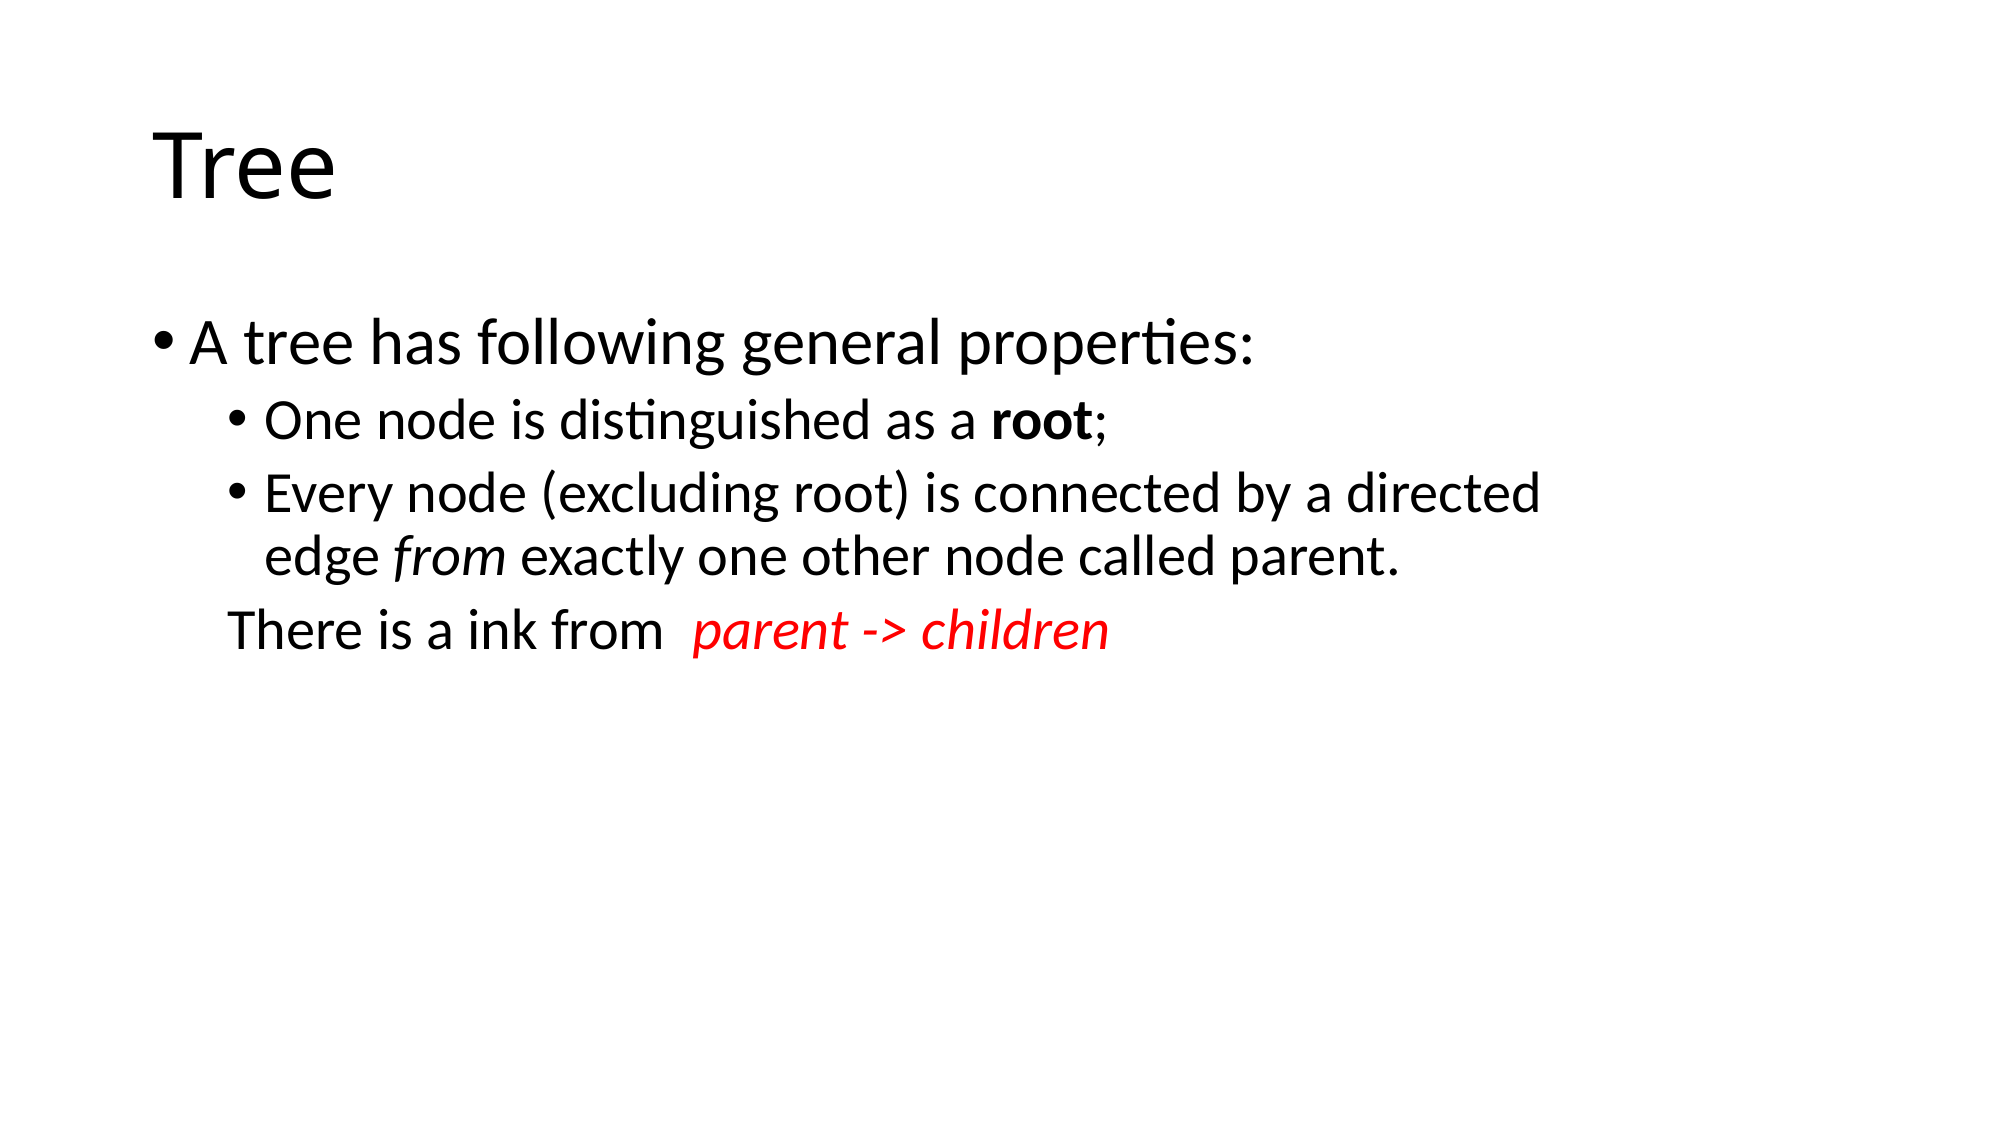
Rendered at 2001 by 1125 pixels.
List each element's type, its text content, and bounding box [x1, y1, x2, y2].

list A tree has following general properties: One node is distinguished as a root; Every node (excluding root) is connected by a directed edge from exactly one other node called parent. There is a ink from parent -> children [137, 299, 1863, 1014]
title Tree [137, 59, 1863, 278]
